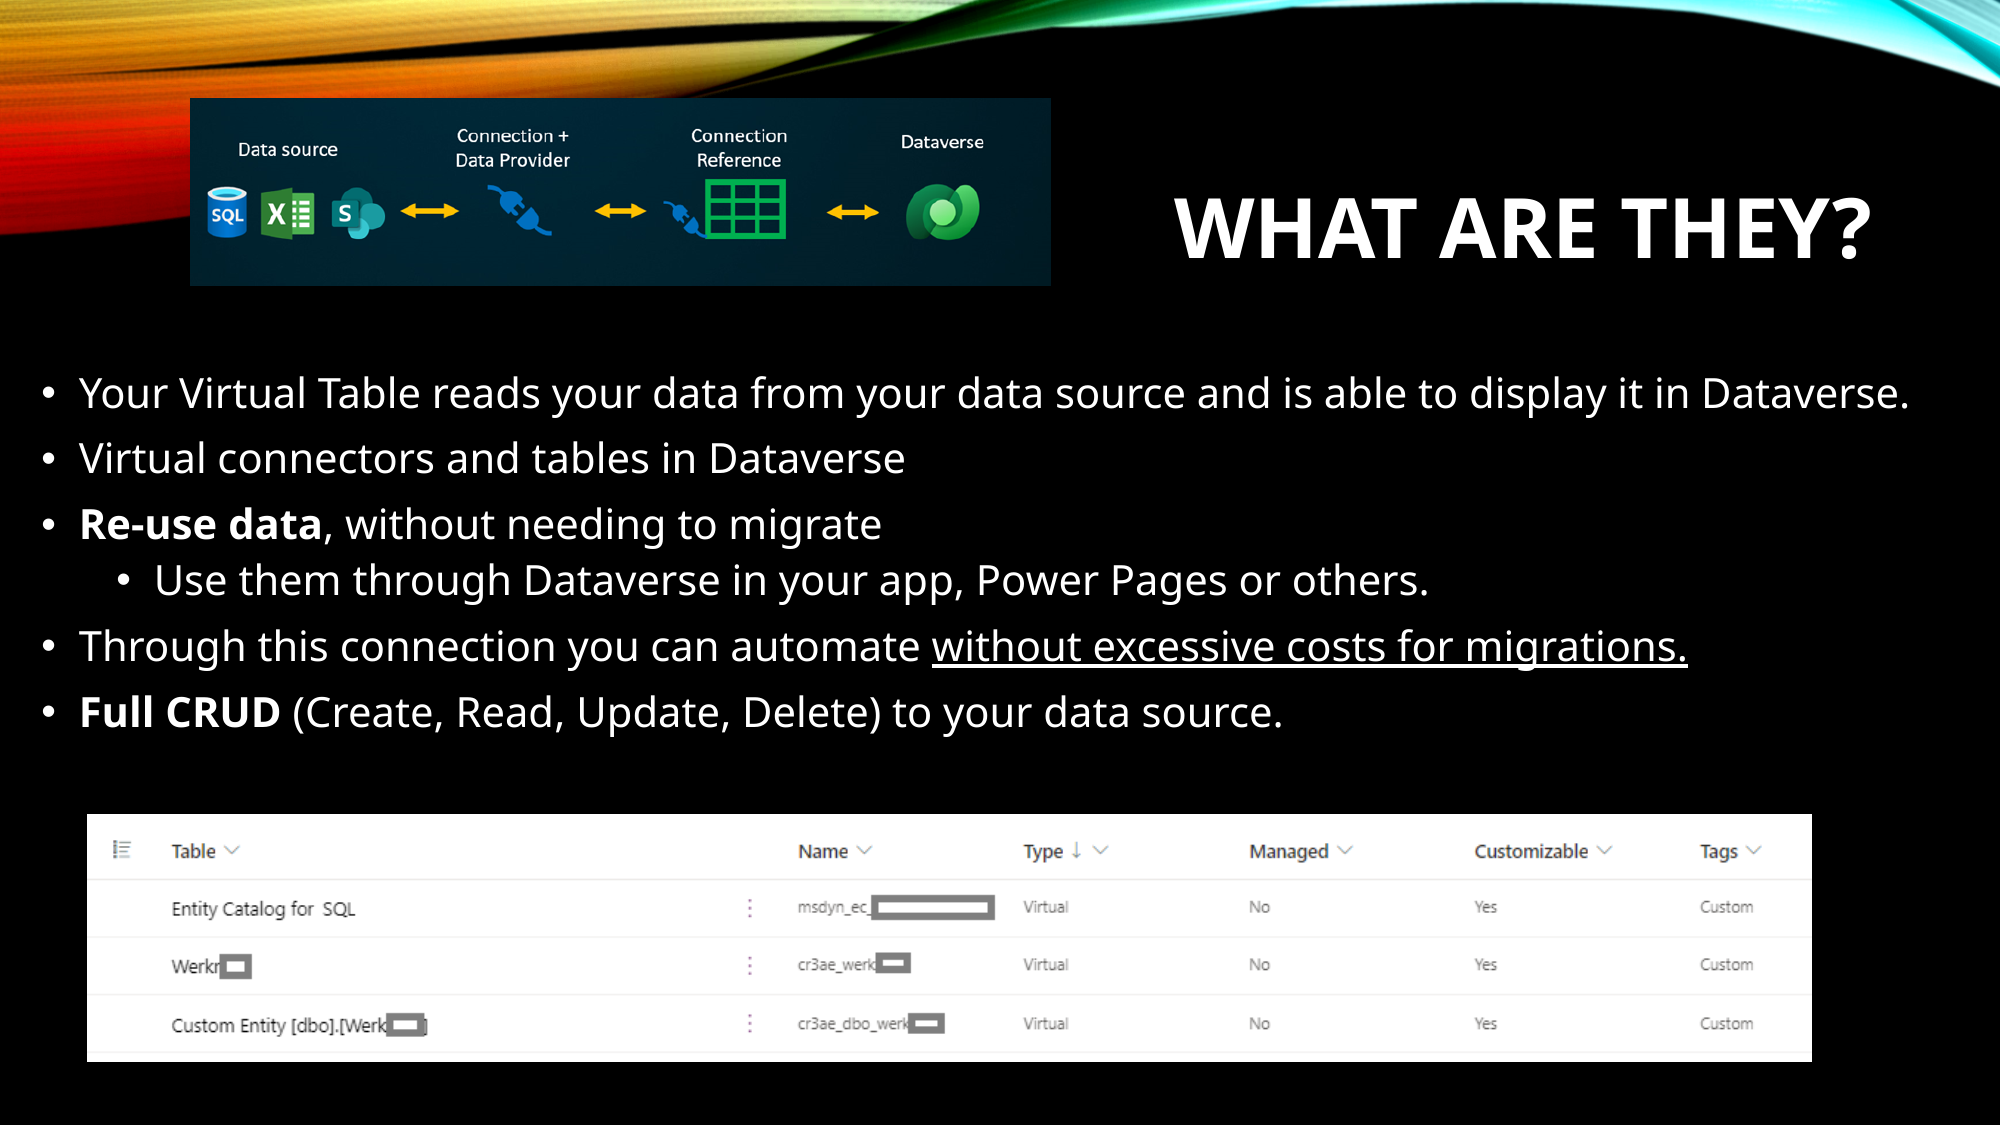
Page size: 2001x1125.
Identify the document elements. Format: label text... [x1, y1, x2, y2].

picture [0, 0, 2000, 286]
text_box Your Virtual Table reads your data from your data source and is able to display it in Dataverse. Virtual connectors and tables in Dataverse Re-use data, without needing to migrate Use them through Dataverse in your app, Power Pages or others. Through this connection you can automate without excessive costs for migrations. Full CRUD (Create, Read, Update, Delete) to your data source. [26, 364, 1974, 848]
picture [87, 814, 1812, 1063]
title What are they? [474, 125, 1888, 338]
